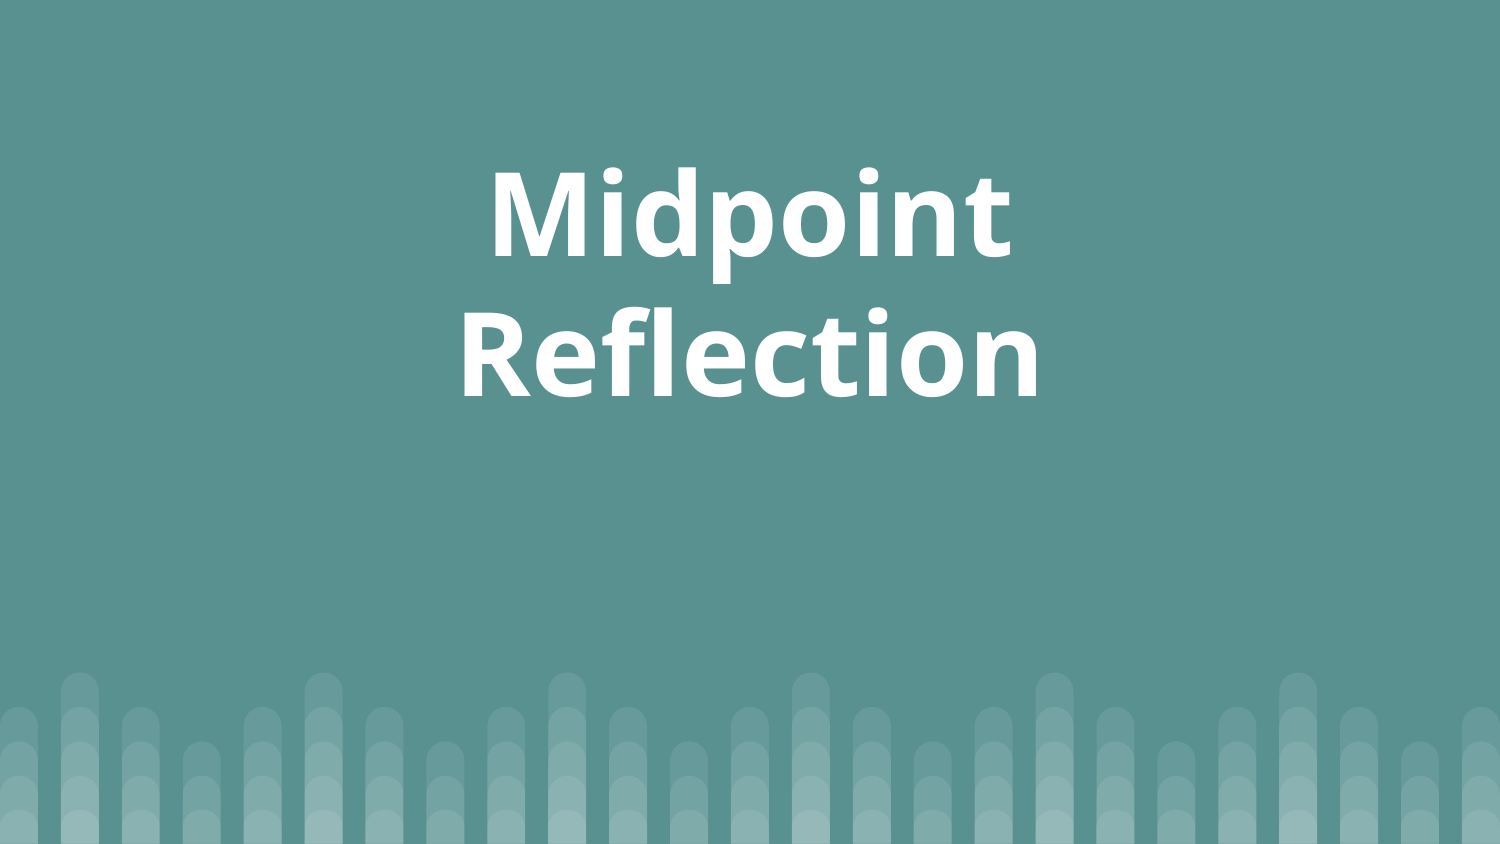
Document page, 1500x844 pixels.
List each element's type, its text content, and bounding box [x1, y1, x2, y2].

title Midpoint Reflection [227, 126, 1273, 433]
